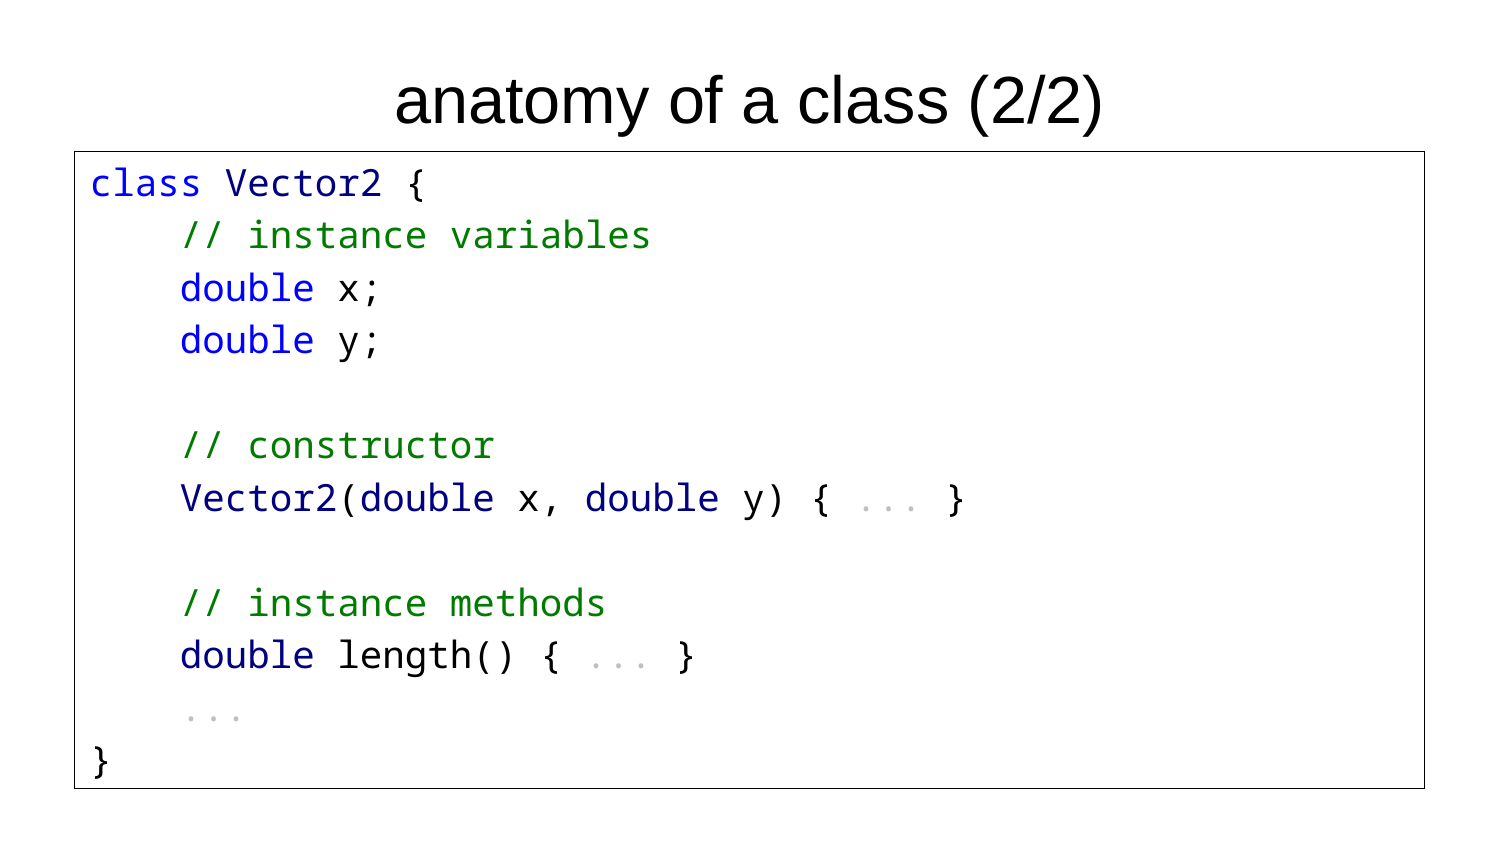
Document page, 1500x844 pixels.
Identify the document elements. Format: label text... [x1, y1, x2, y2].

title anatomy of a class (2/2) [75, 41, 1425, 151]
text_box class Vector2 { // instance variables double x; double y; // constructor Vector2(double x, double y) { ... } // instance methods double length() { ... } ... } [74, 151, 1425, 789]
